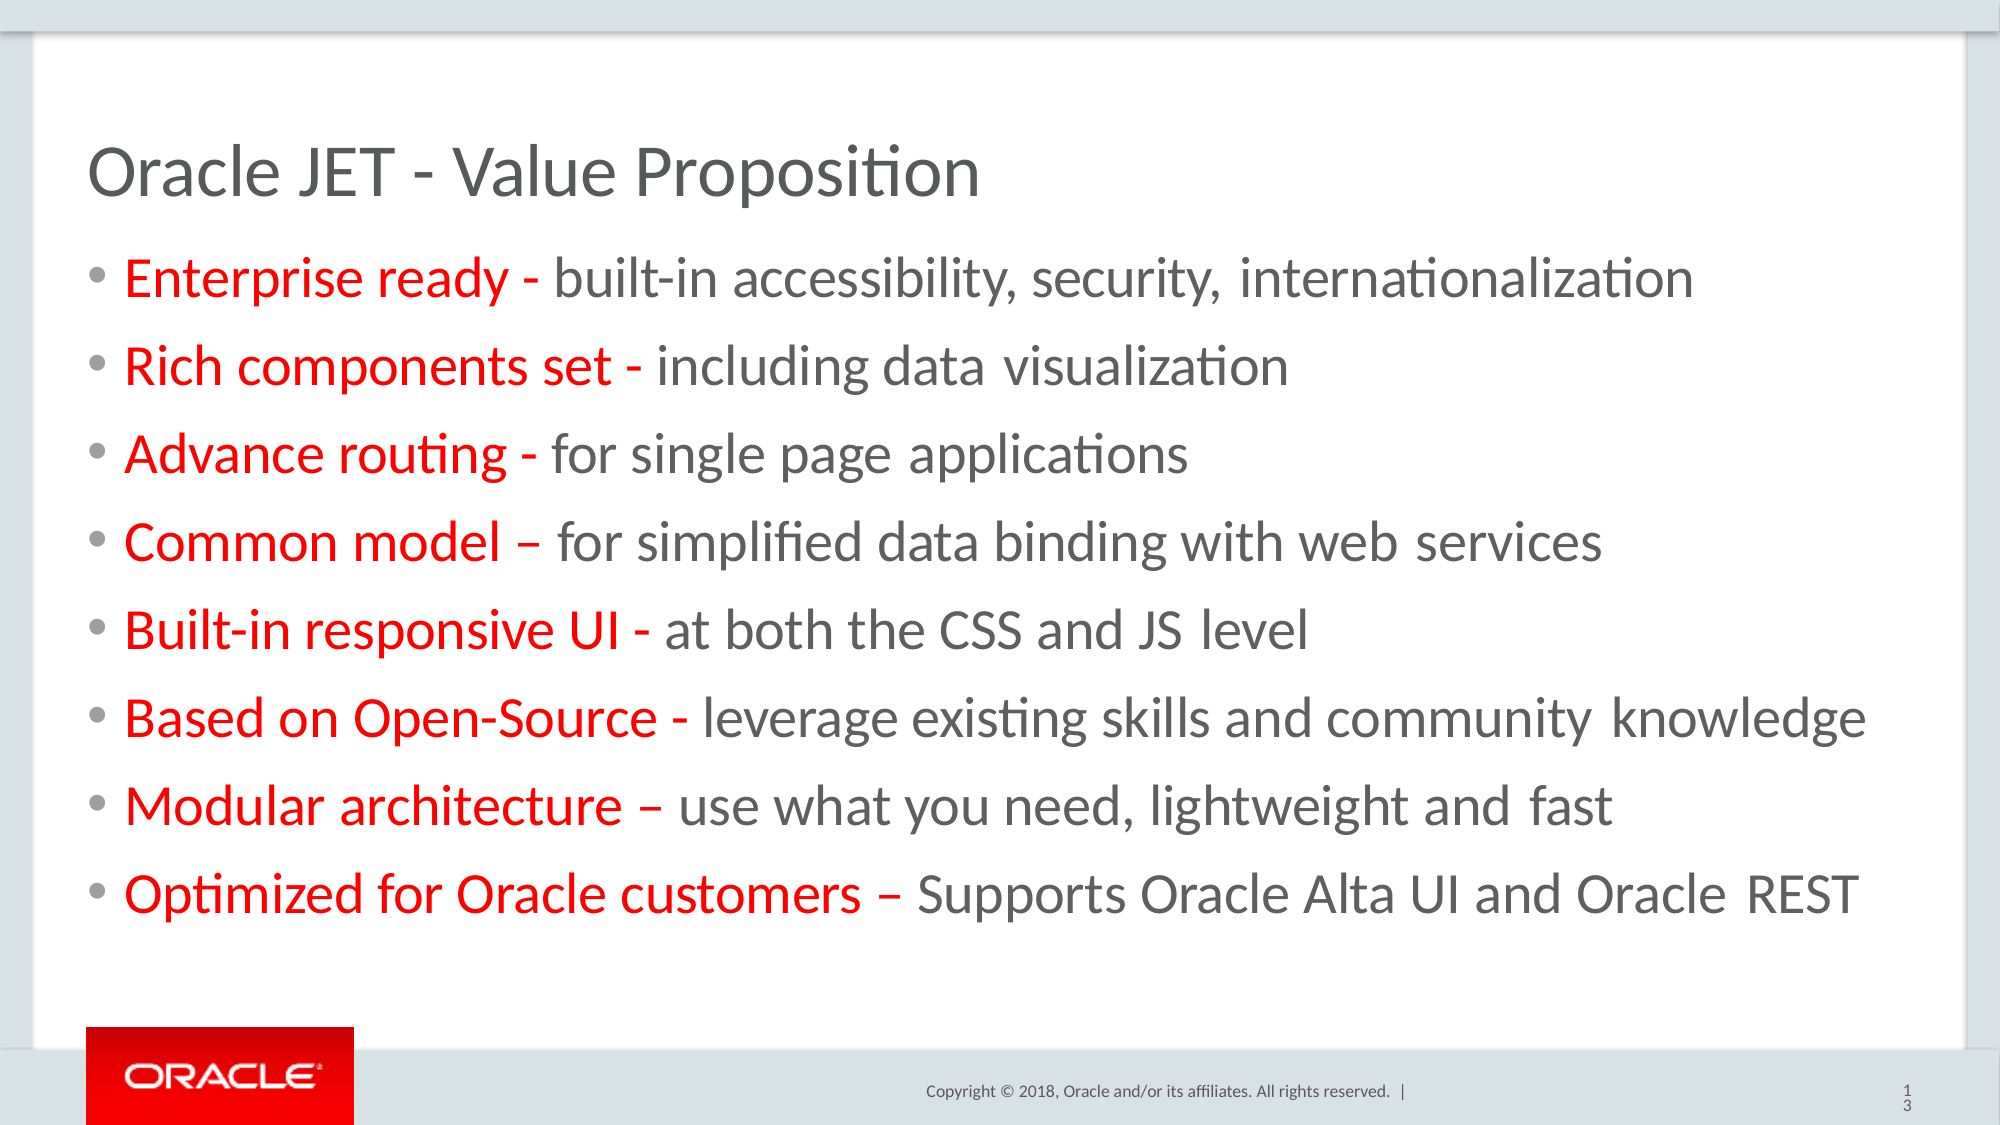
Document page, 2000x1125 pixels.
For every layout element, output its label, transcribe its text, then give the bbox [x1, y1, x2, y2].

text_box Enterprise ready - built-in accessibility, security, internationalization Rich components set - including data visualization Advance routing - for single page applications Common model – for simplified data binding with web services Built-in responsive UI - at both the CSS and JS level Based on Open-Source - leverage existing skills and community knowledge Modular architecture – use what you need, lightweight and fast Optimized for Oracle customers – Supports Oracle Alta UI and Oracle REST [84, 219, 1883, 926]
text_box [86, 1027, 354, 1125]
text_box 13 [1898, 1081, 1917, 1101]
title Oracle JET - Value Proposition [85, 21, 991, 212]
